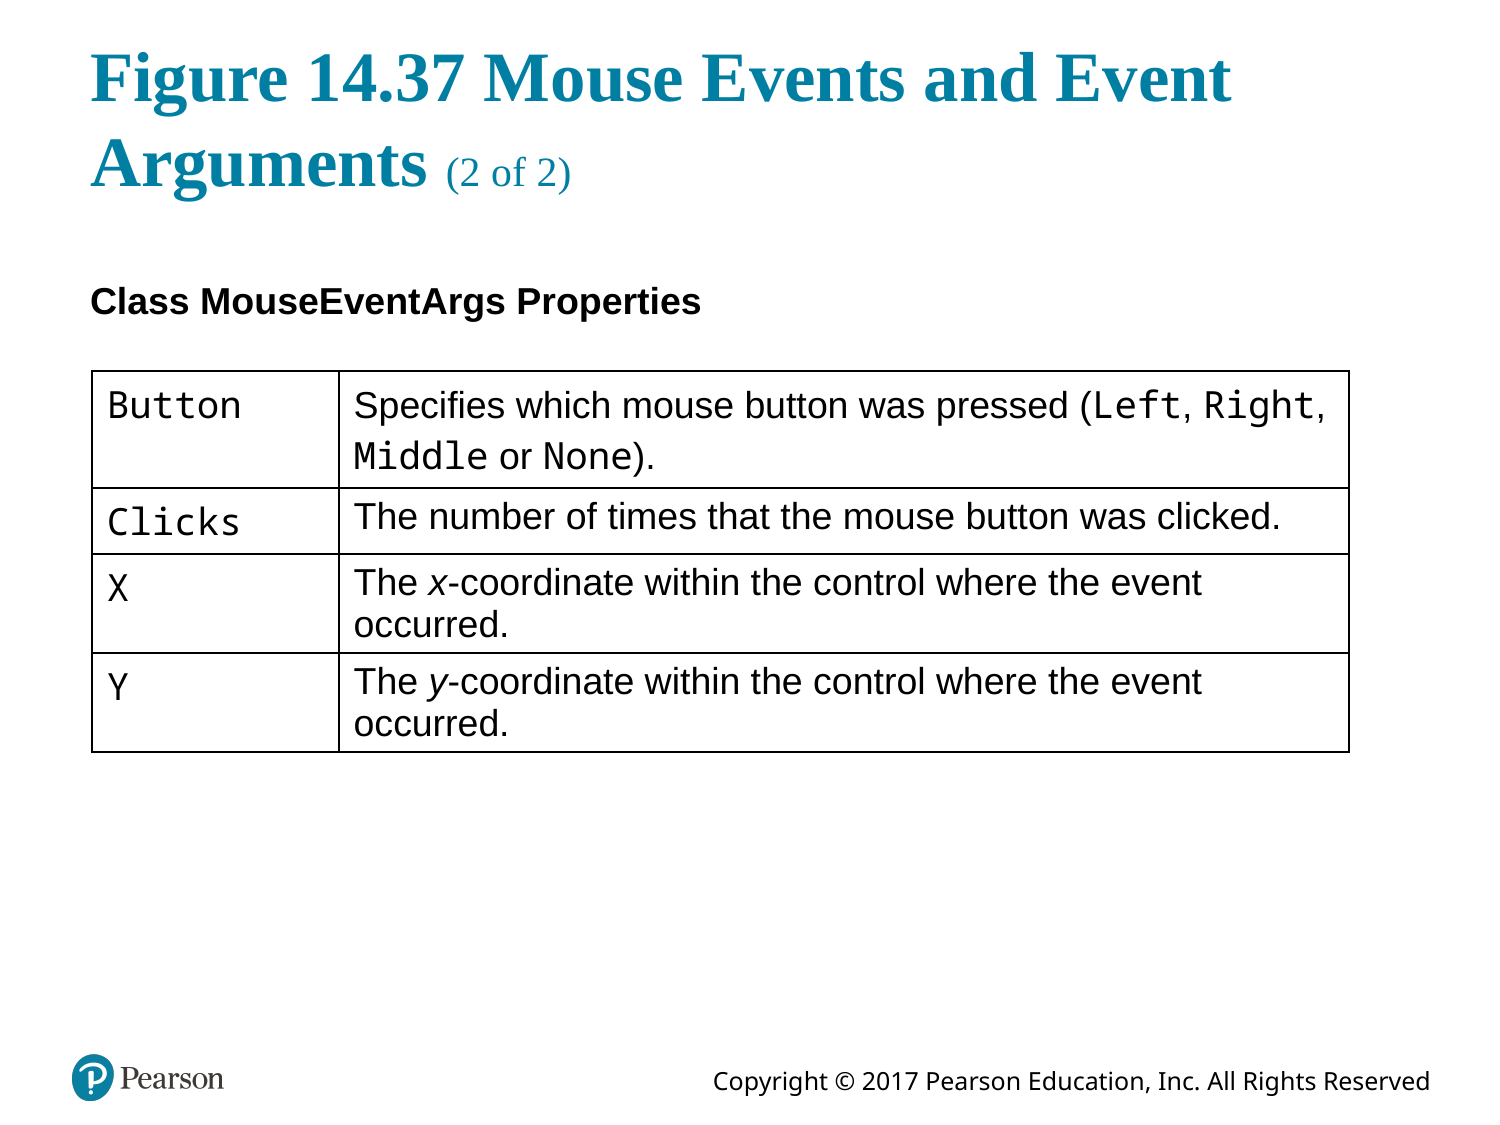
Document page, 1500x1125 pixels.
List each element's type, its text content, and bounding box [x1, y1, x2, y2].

table_cell The y-coordinate within the control where the event occurred. [340, 654, 1348, 751]
picture [98, 1054, 224, 1101]
picture [72, 1087, 83, 1101]
title Figure 14.37 Mouse Events and Event Arguments (2 of 2) [75, 35, 1425, 216]
table_cell Y [93, 654, 338, 751]
table_header Button [93, 372, 338, 487]
picture [72, 1054, 88, 1070]
picture [80, 1063, 106, 1088]
table_cell The number of times that the mouse button was clicked. [340, 489, 1348, 553]
table_cell Clicks [93, 489, 338, 553]
table_cell X [93, 555, 338, 652]
table_header Specifies which mouse button was pressed (Left, Right, Middle or None). [340, 372, 1348, 487]
list Class MouseEventArgs Properties [75, 262, 1425, 331]
table_cell The x-coordinate within the control where the event occurred. [340, 555, 1348, 652]
